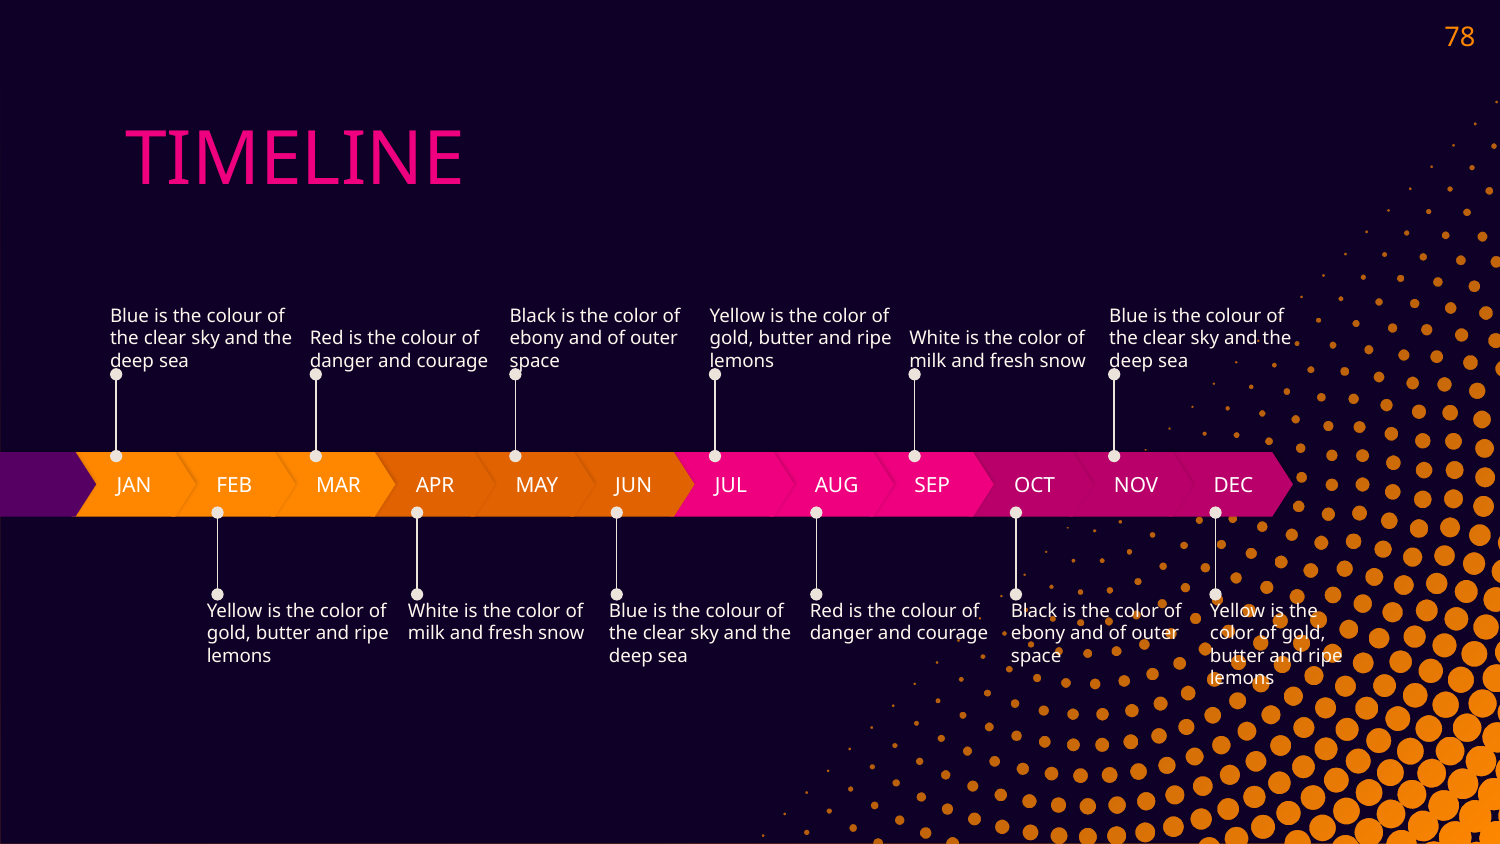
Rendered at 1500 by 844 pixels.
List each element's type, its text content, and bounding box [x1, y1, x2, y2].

text_box FEB [180, 452, 296, 517]
text_box JUN [577, 452, 695, 517]
text_box Black is the color of ebony and of outer space [509, 283, 699, 371]
text_box Yellow is the color of gold, butter and ripe lemons [709, 283, 899, 371]
text_box Blue is the colour of the clear sky and the deep sea [1109, 283, 1298, 371]
text_box SEP [878, 452, 994, 517]
text_box Red is the colour of danger and courage [809, 598, 999, 686]
text_box NOV [1075, 452, 1194, 517]
text_box Black is the color of ebony and of outer space [1010, 598, 1200, 686]
text_box MAR [280, 452, 396, 517]
text_box JUL [677, 452, 795, 517]
title TIMELINE [125, 58, 1152, 200]
slide_number 78 [1385, 5, 1476, 71]
text_box DEC [1175, 452, 1293, 517]
text_box Yellow is the color of gold, butter and ripe lemons [206, 598, 396, 686]
text_box MAY [477, 452, 595, 517]
text_box Blue is the colour of the clear sky and the deep sea [608, 598, 798, 686]
text_box Yellow is the color of gold, butter and ripe lemons [1209, 598, 1367, 686]
text_box Blue is the colour of the clear sky and the deep sea [109, 283, 299, 371]
text_box White is the color of milk and fresh snow [407, 598, 597, 686]
text_box OCT [976, 452, 1094, 517]
text_box AUG [778, 452, 895, 517]
text_box Red is the colour of danger and courage [309, 283, 499, 371]
text_box JAN [78, 452, 196, 517]
text_box White is the color of milk and fresh snow [909, 283, 1099, 371]
text_box APR [377, 452, 496, 517]
text_box [0, 452, 97, 517]
